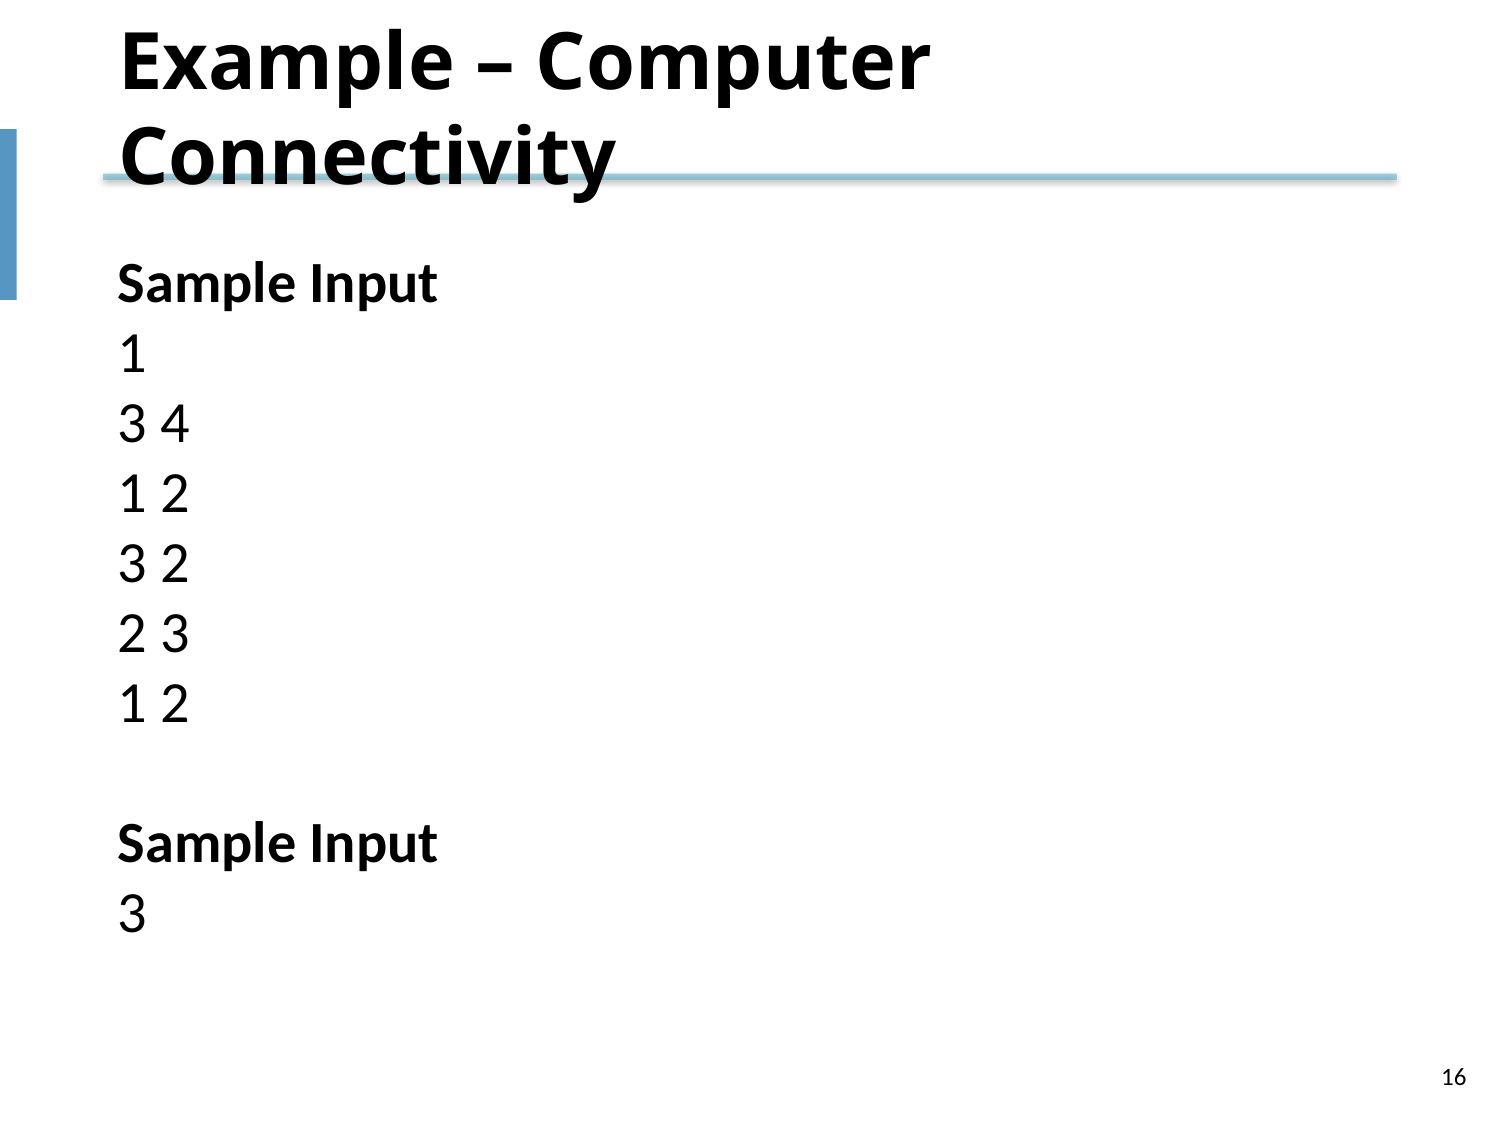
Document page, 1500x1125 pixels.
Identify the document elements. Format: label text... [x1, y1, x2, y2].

slide_number 16 [1131, 1045, 1482, 1106]
title Example – Computer Connectivity [103, 25, 1397, 185]
text_box Sample Input 1 3 4 1 2 3 2 2 3 1 2 Sample Input 3 [103, 236, 1397, 952]
